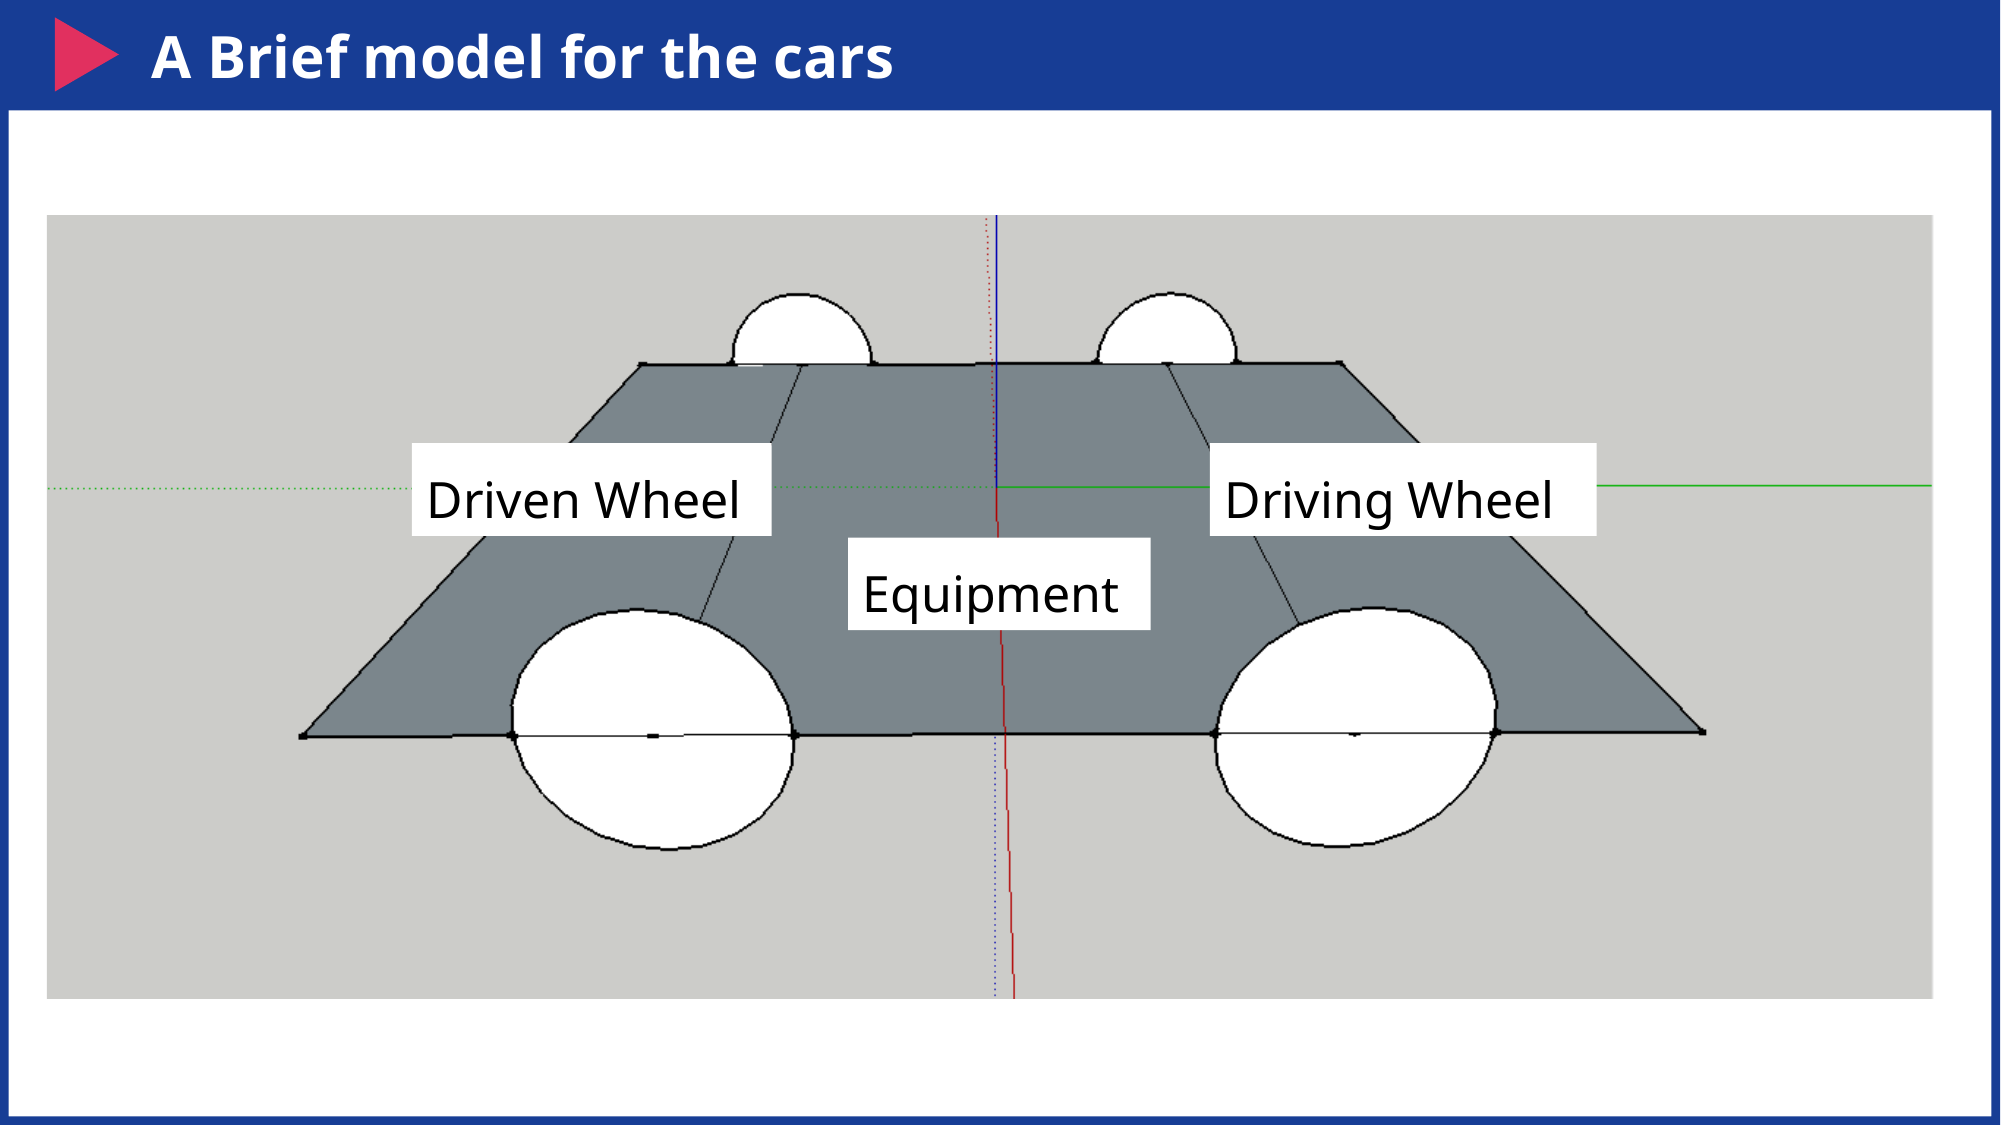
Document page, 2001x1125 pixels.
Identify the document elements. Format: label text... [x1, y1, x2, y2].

list A Brief model for the cars [136, 0, 1935, 111]
picture [46, 215, 1935, 999]
